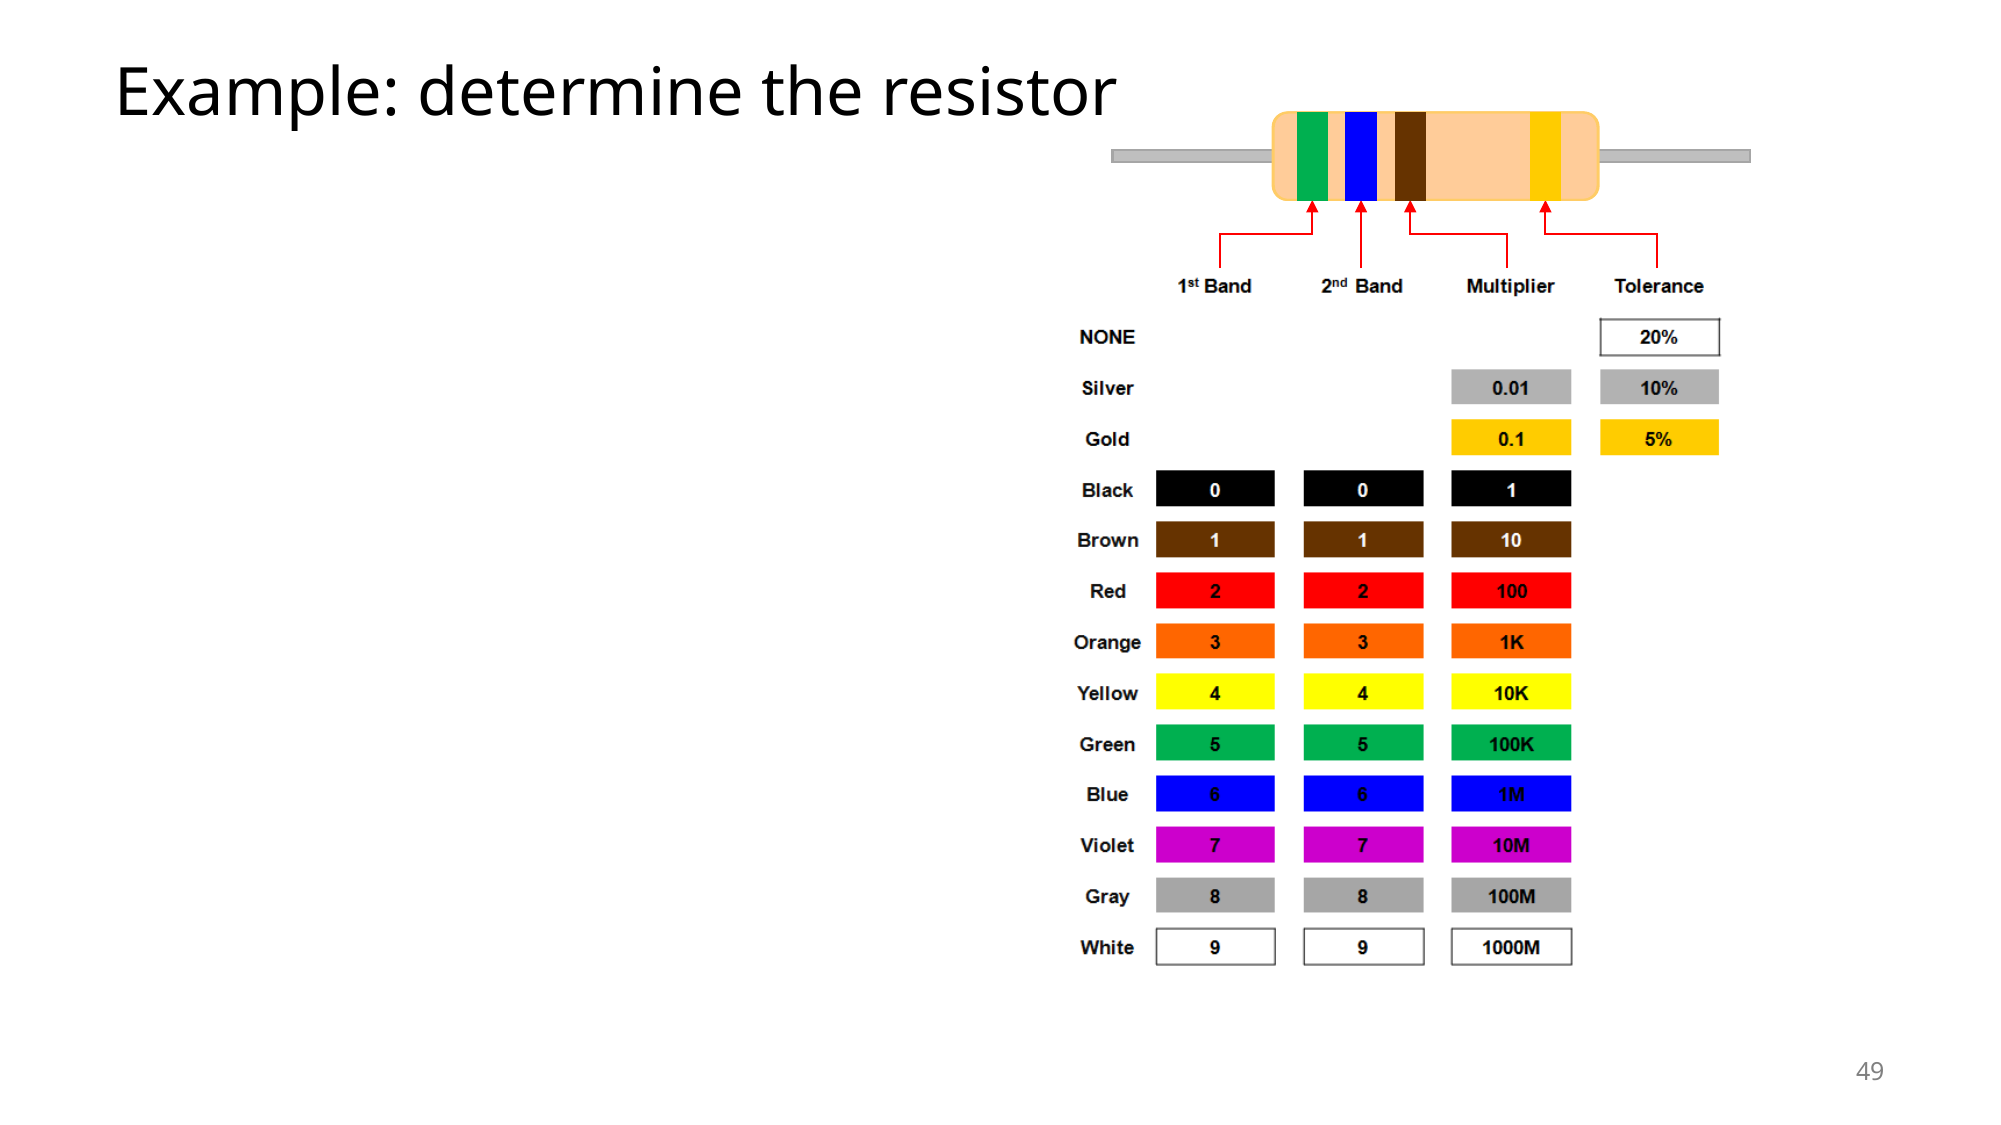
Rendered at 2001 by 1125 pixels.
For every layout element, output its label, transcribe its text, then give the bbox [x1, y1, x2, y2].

slide_number 49 [1749, 1042, 1900, 1103]
title Example: determine the resistor [99, 37, 1900, 150]
picture [1069, 258, 1733, 981]
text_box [1112, 112, 1750, 319]
